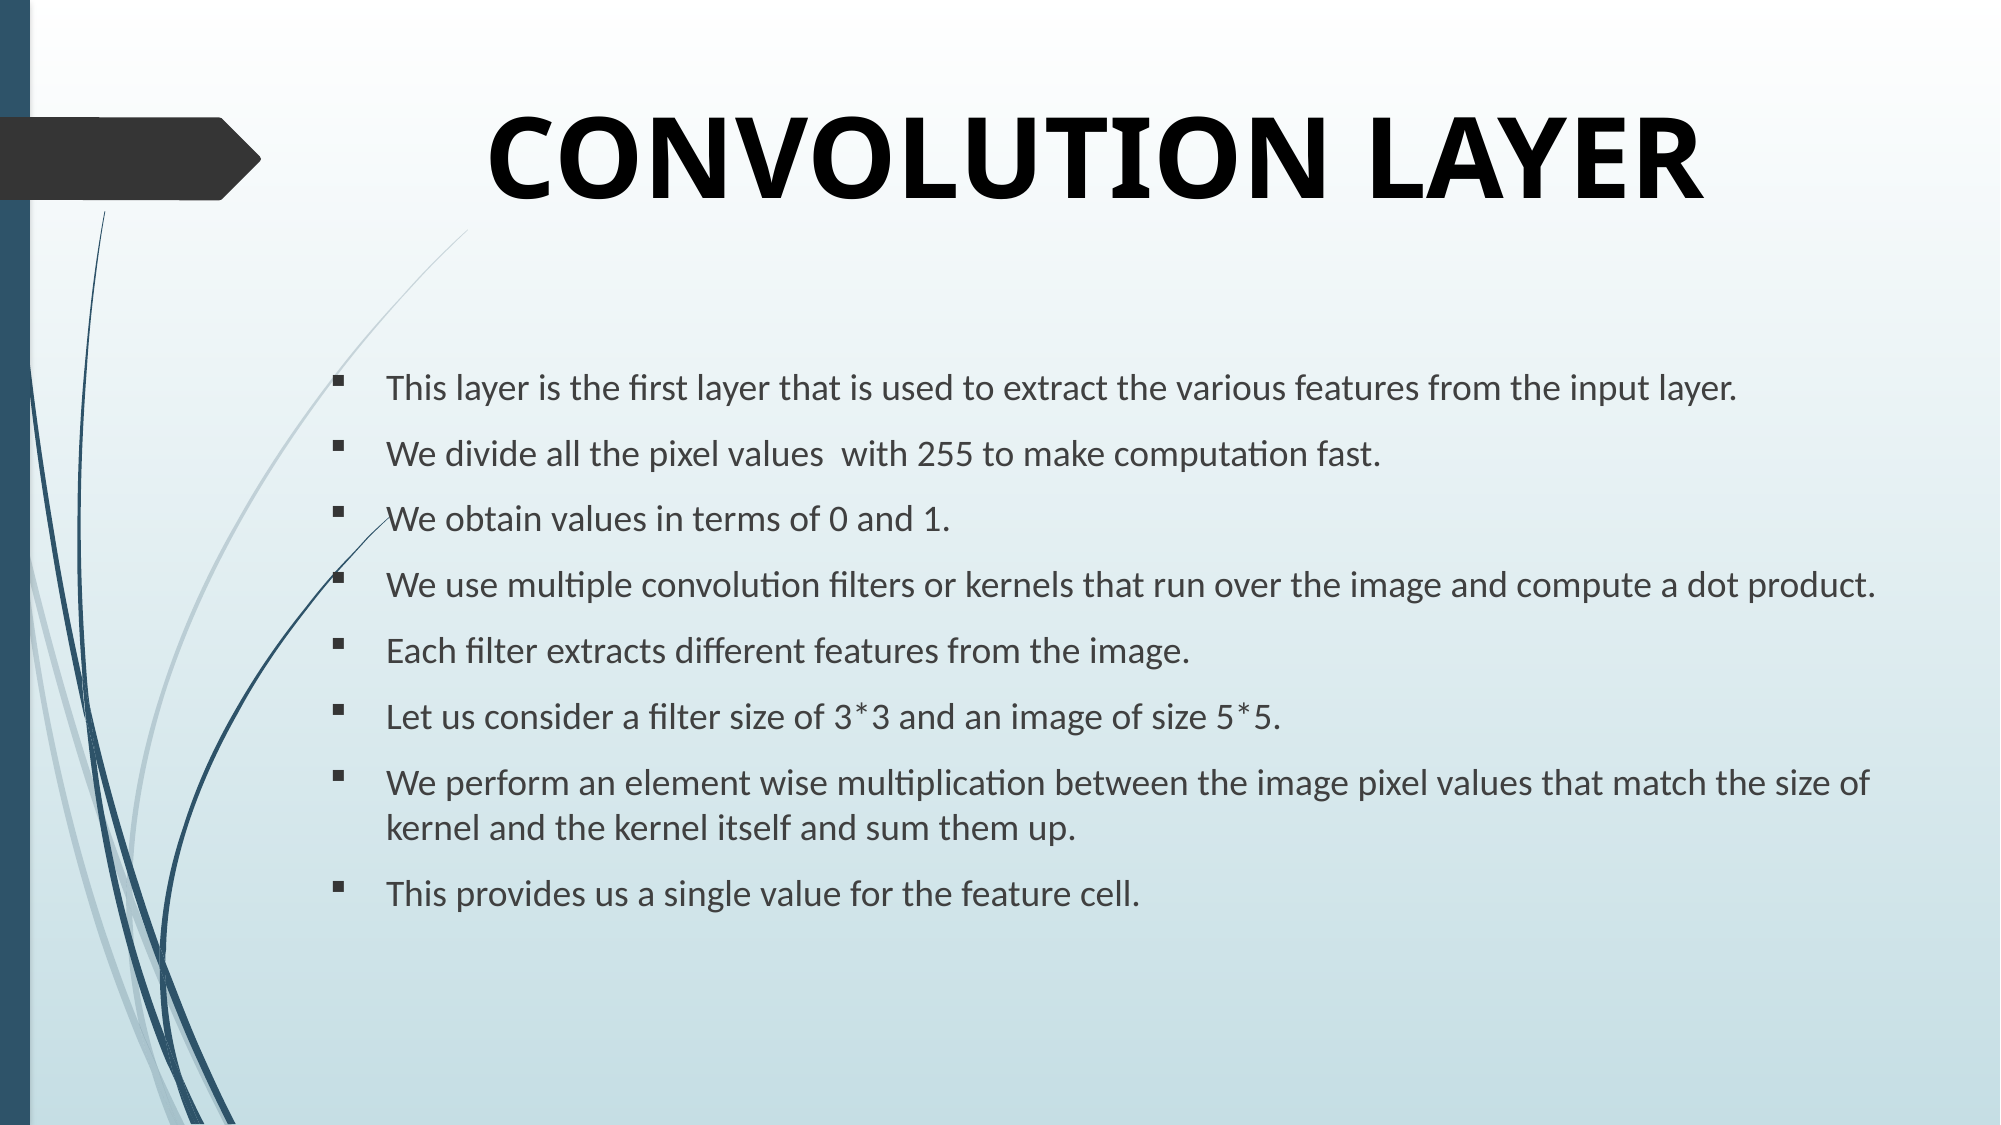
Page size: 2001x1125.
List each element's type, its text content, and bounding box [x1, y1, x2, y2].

list This layer is the first layer that is used to extract the various features from the input layer. We divide all the pixel values with 255 to make computation fast. We obtain values in terms of 0 and 1. We use multiple convolution filters or kernels that run over the image and compute a dot product. Each filter extracts different features from the image. Let us consider a filter size of 3*3 and an image of size 5*5. We perform an element wise multiplication between the image pixel values that match the size of kernel and the kernel itself and sum them up. This provides us a single value for the feature cell. [314, 289, 1929, 1069]
text_box CONVOLUTION LAYER [469, 78, 1721, 229]
